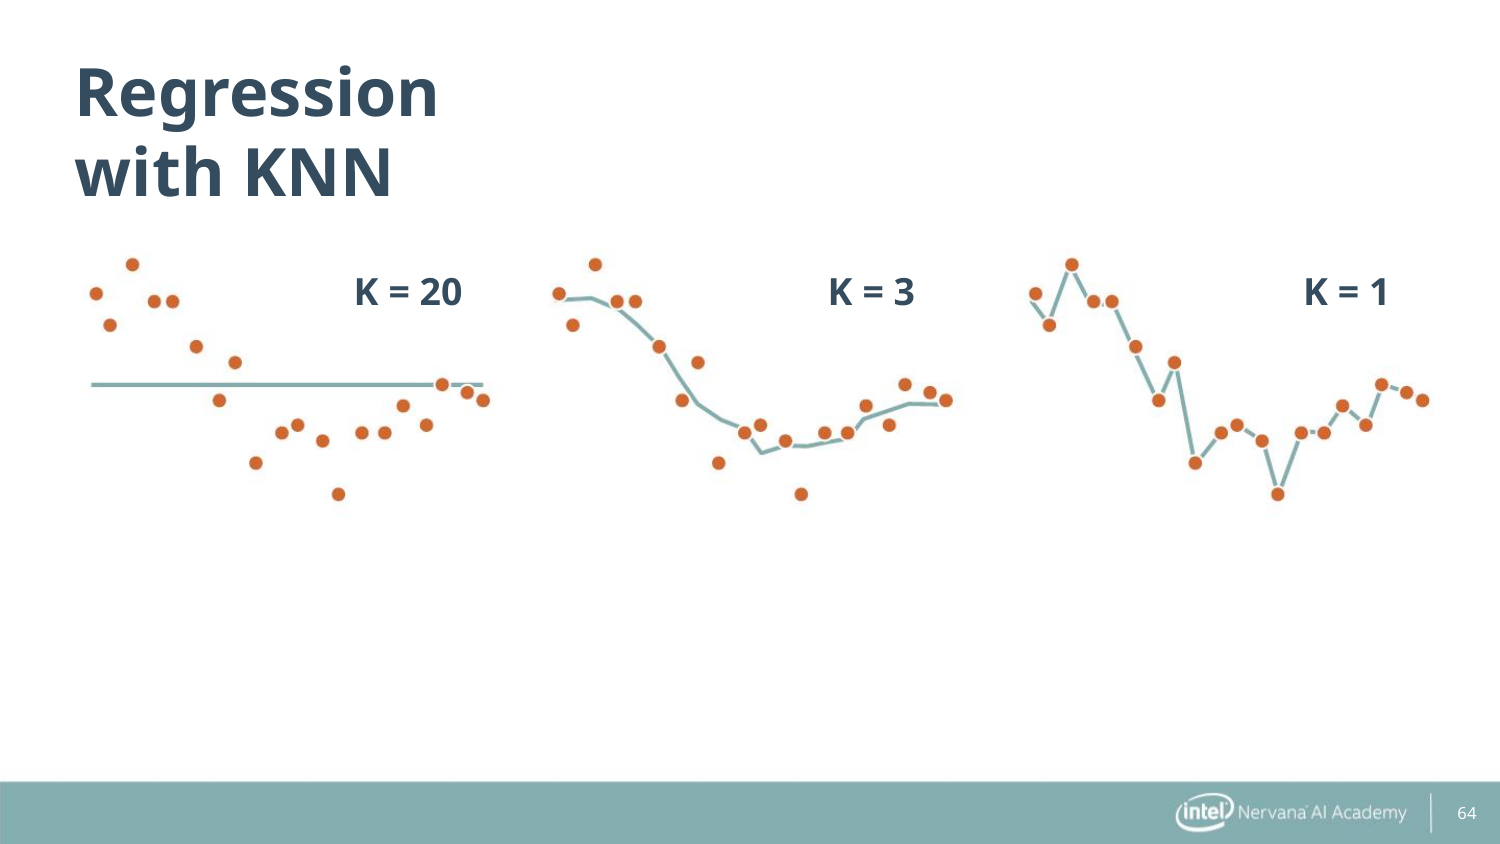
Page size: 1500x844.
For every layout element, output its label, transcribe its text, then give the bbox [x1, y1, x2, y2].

text_box K = 20 [353, 264, 520, 314]
text_box 64 [1457, 801, 1500, 823]
text_box Regression with KNN [74, 50, 551, 210]
text_box K = 1 [1303, 264, 1447, 314]
text_box K = 3 [827, 264, 972, 314]
text_box [0, 0, 1500, 844]
